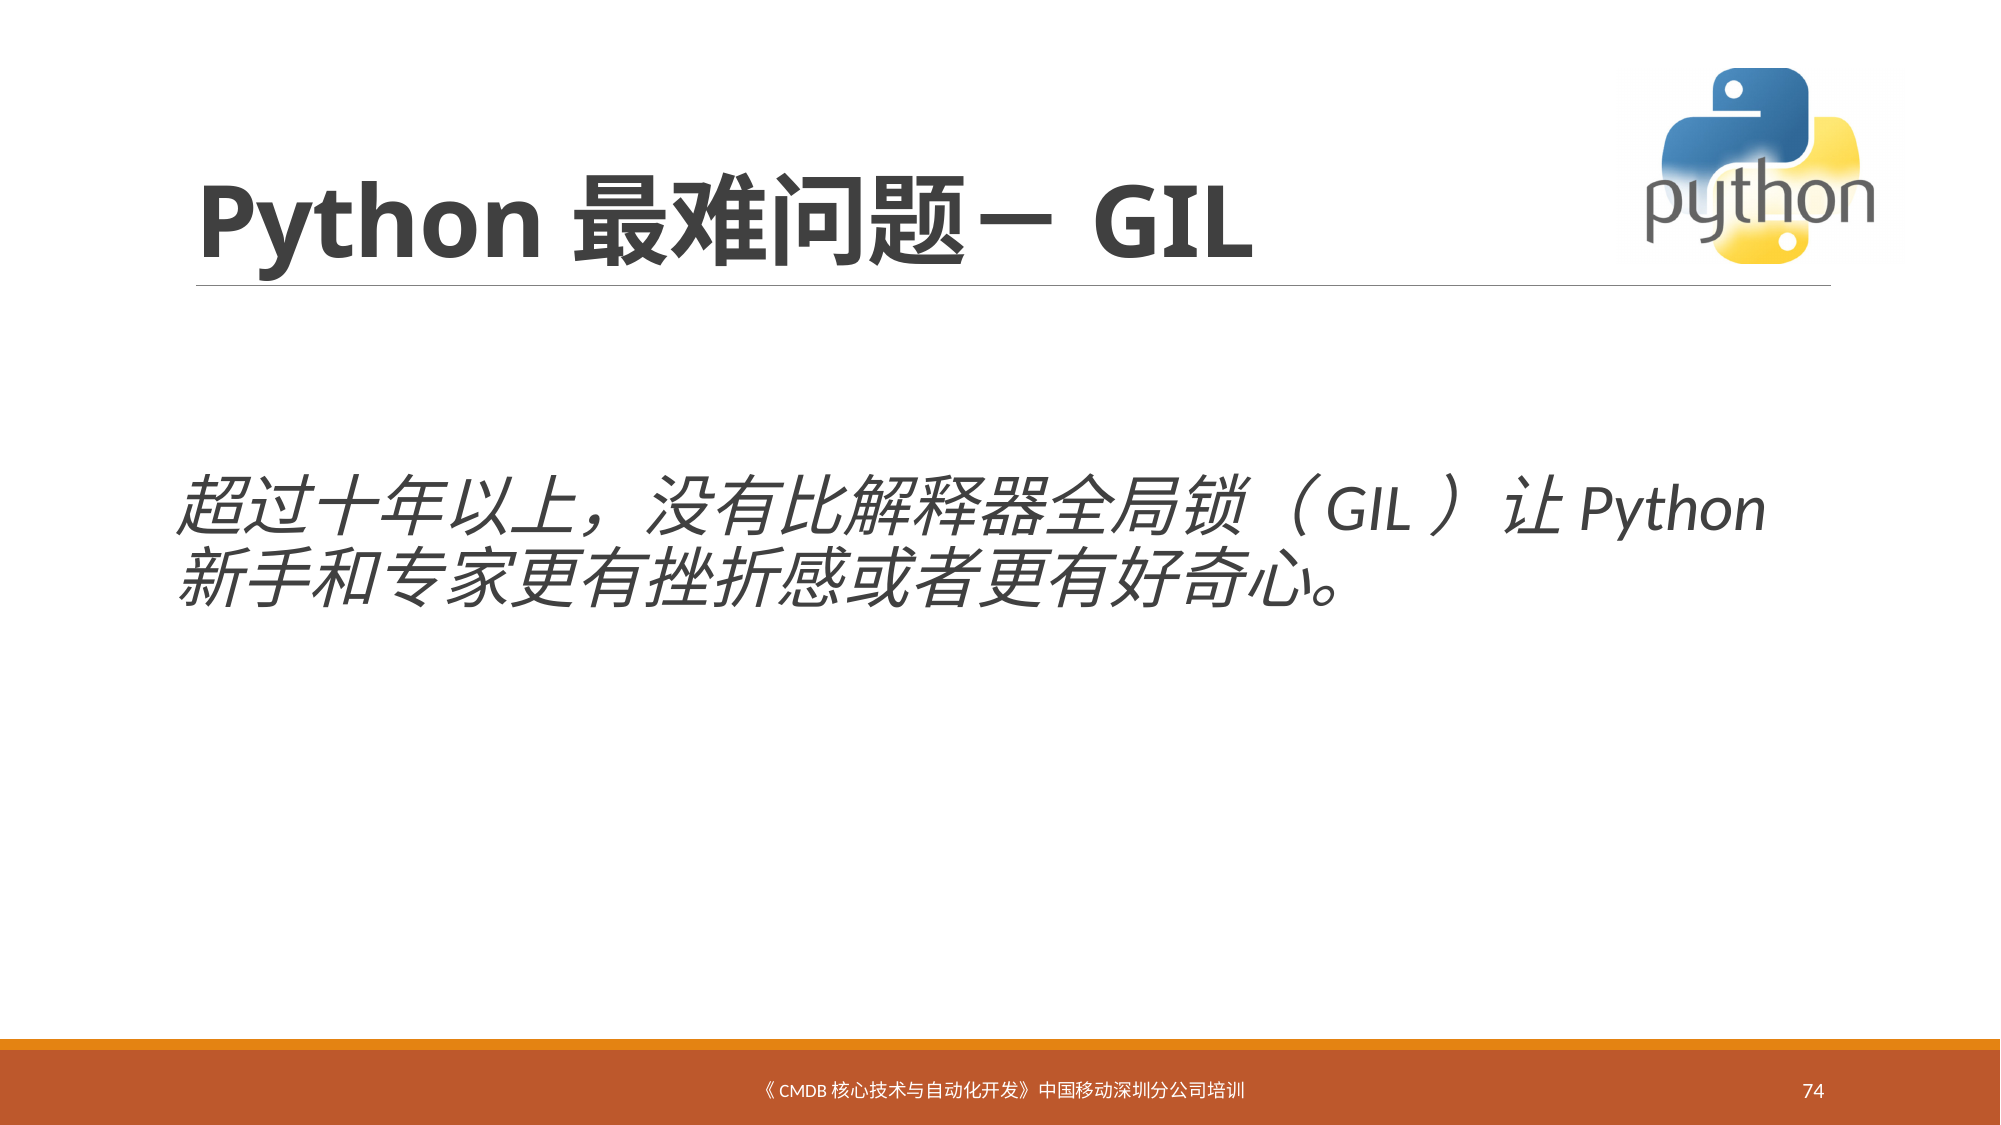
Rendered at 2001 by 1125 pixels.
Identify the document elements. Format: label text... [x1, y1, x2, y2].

slide_number 74 [1624, 1059, 1840, 1120]
title Python最难问题－GIL [180, 47, 1830, 285]
text_box 超过十年以上，没有比解释器全局锁（GIL）让Python新手和专家更有挫折感或者更有好奇心。 [175, 465, 1826, 750]
picture [1616, 68, 1906, 264]
footer 《CMDB核心技术与自动化开发》中国移动深圳分公司培训 [604, 1059, 1396, 1120]
